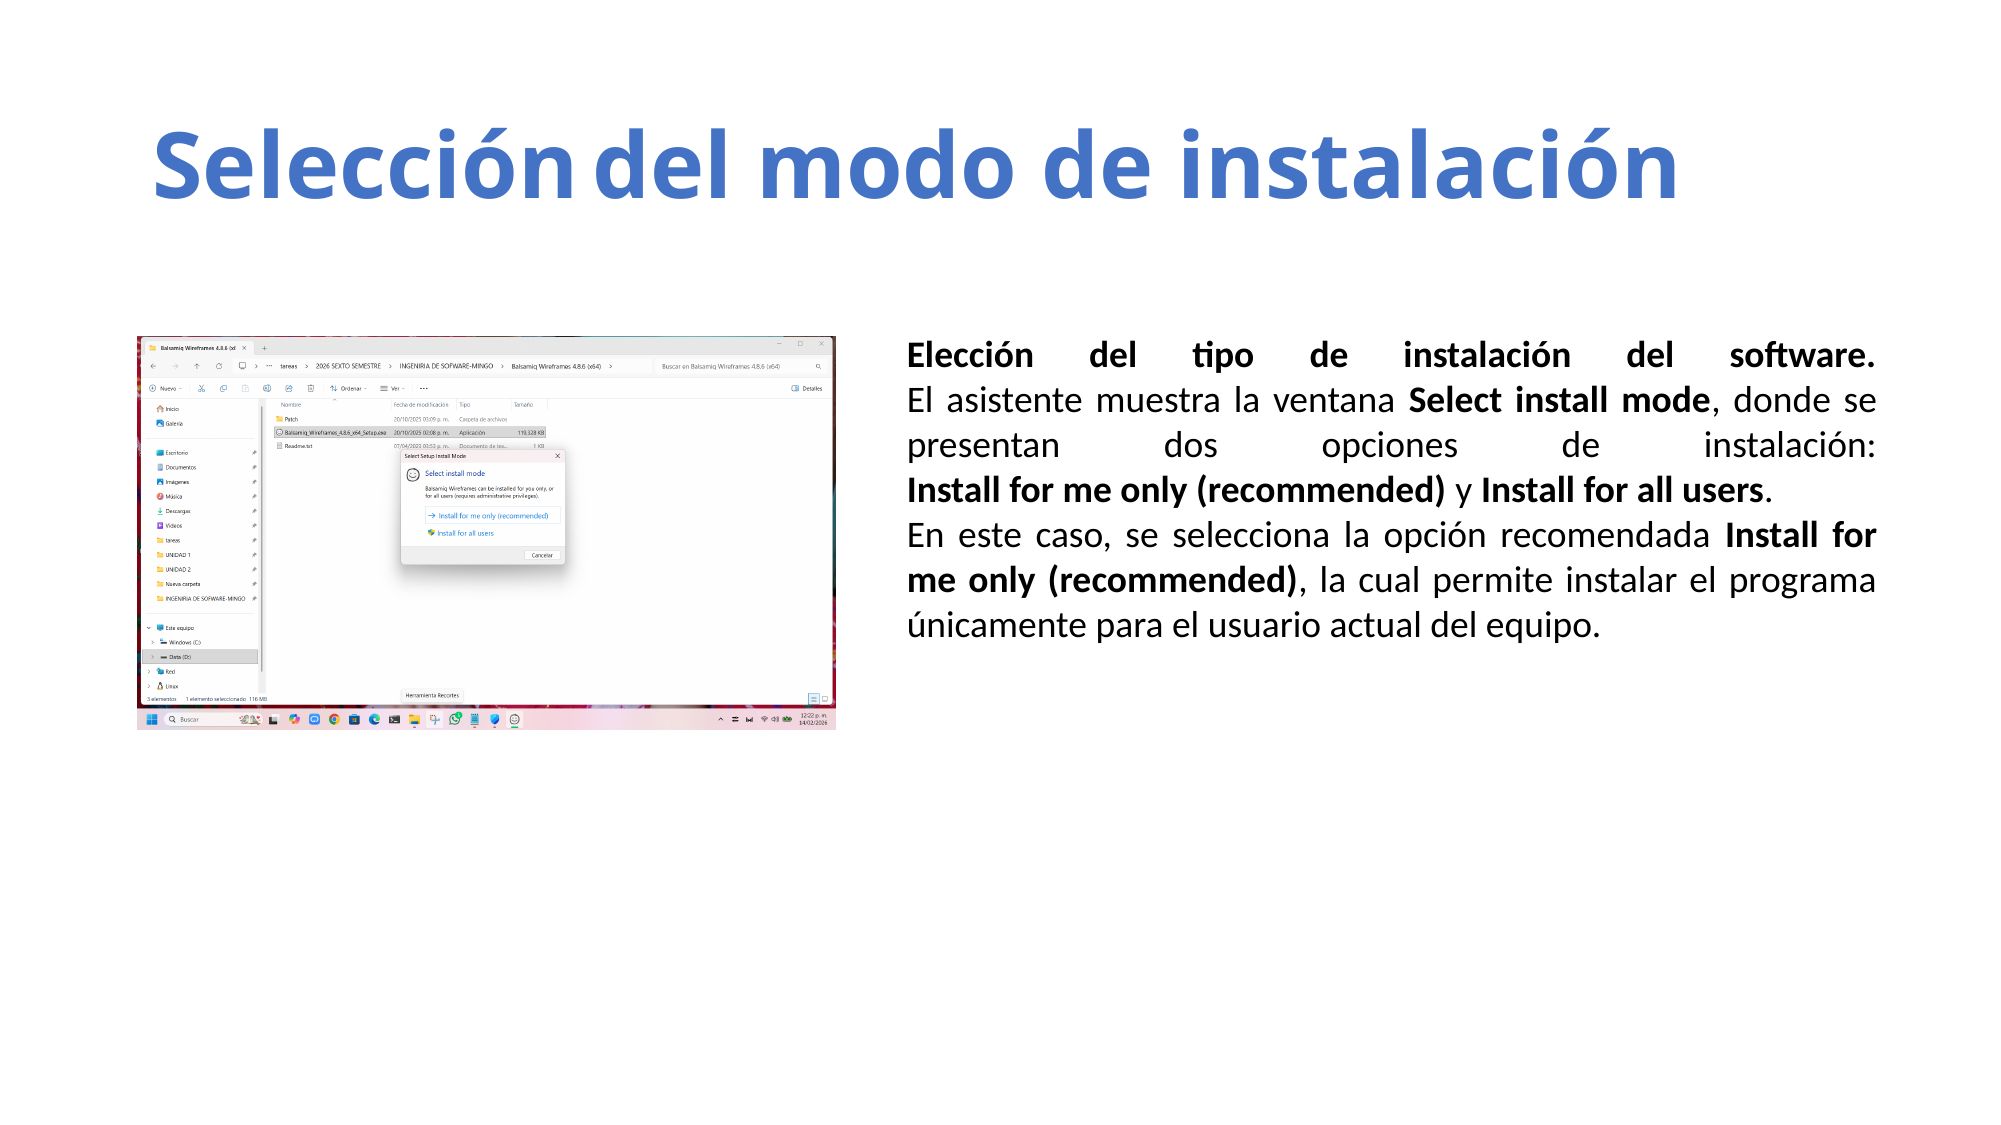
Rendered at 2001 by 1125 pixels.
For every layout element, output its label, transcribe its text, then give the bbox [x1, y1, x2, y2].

title Selección del modo de instalación [137, 59, 1863, 278]
text_box Elección del tipo de instalación del software. El asistente muestra la ventana Select install mode, donde se presentan dos opciones de instalación: Install for me only (recommended) y Install for all users. En este caso, se selecciona la opción recomendada Install for me only (recommended), la cual permite instalar el programa únicamente para el usuario actual del equipo. [892, 322, 1893, 653]
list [137, 336, 836, 730]
